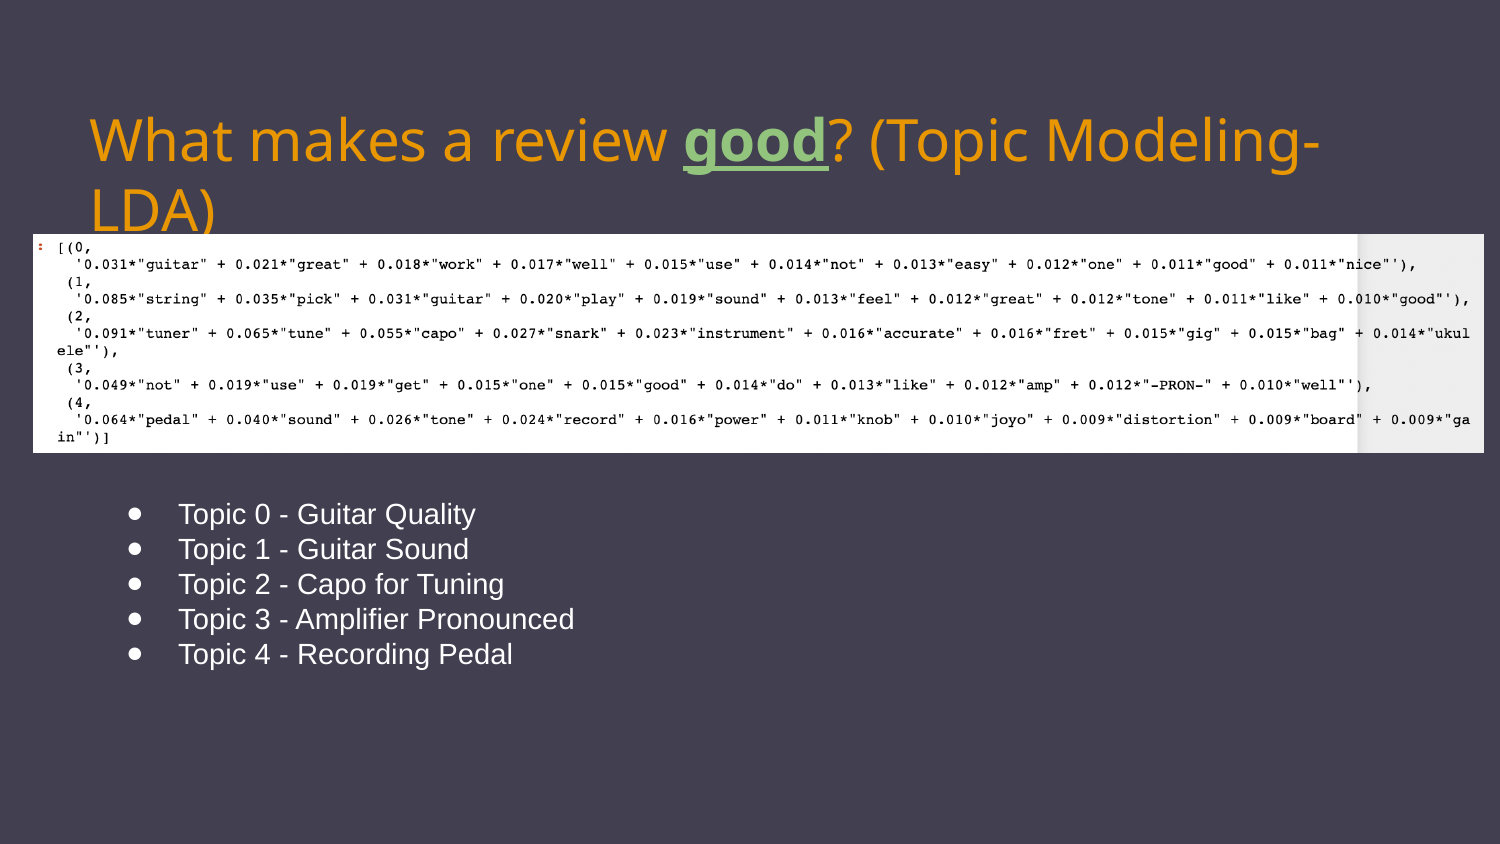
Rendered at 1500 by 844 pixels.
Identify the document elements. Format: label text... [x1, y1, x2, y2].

title What makes a review good? (Topic Modeling-LDA) [74, 88, 1427, 167]
text_box Topic 0 - Guitar Quality Topic 1 - Guitar Sound Topic 2 - Capo for Tuning Topic 3 - Amplifier Pronounced Topic 4 - Recording Pedal [88, 480, 1105, 685]
picture [33, 234, 1485, 453]
